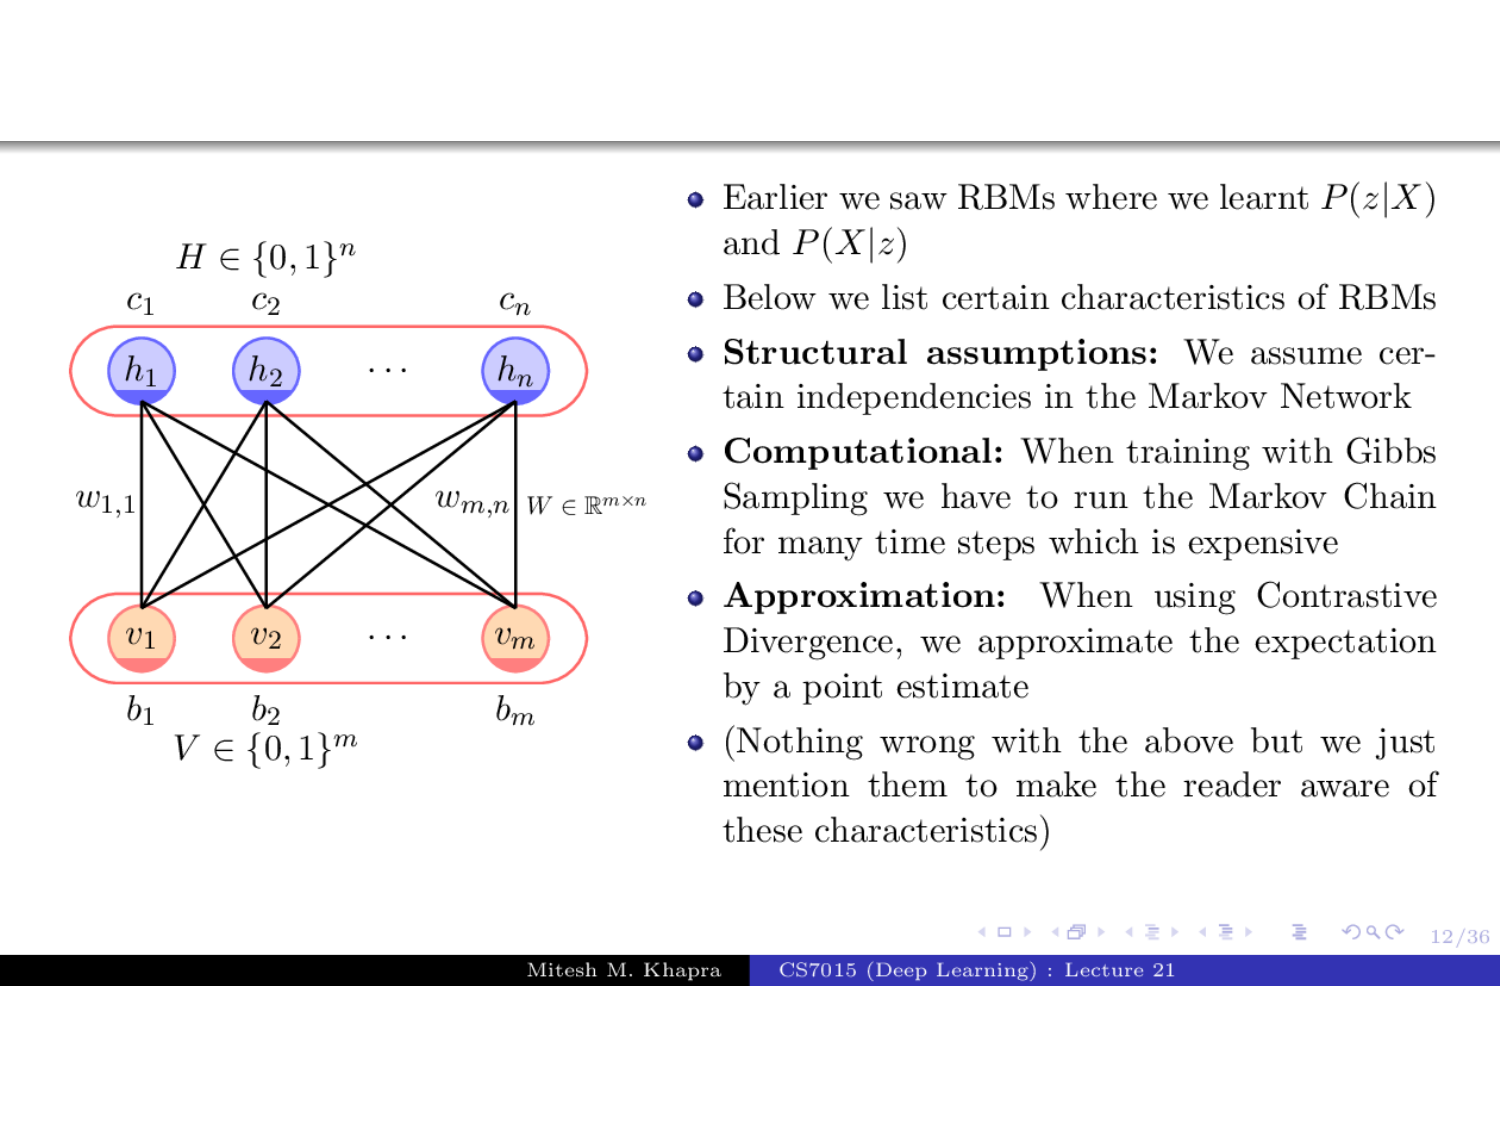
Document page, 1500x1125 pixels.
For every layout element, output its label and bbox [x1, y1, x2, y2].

picture [0, 141, 1500, 986]
